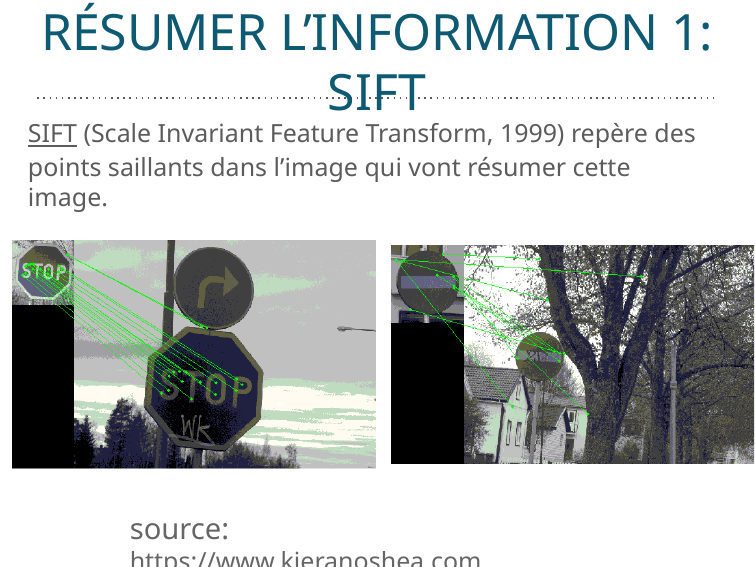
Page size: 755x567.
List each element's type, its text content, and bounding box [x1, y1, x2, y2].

list SIFT (Scale Invariant Feature Transform, 1999) repère des points saillants dans l’image qui vont résumer cette image. [12, 102, 728, 245]
picture [12, 217, 377, 491]
picture [390, 217, 755, 491]
text_box source: https://www.kieranoshea.com [114, 495, 603, 560]
title RÉSUMER L’INFORMATION 1: SIFT [0, 0, 755, 121]
